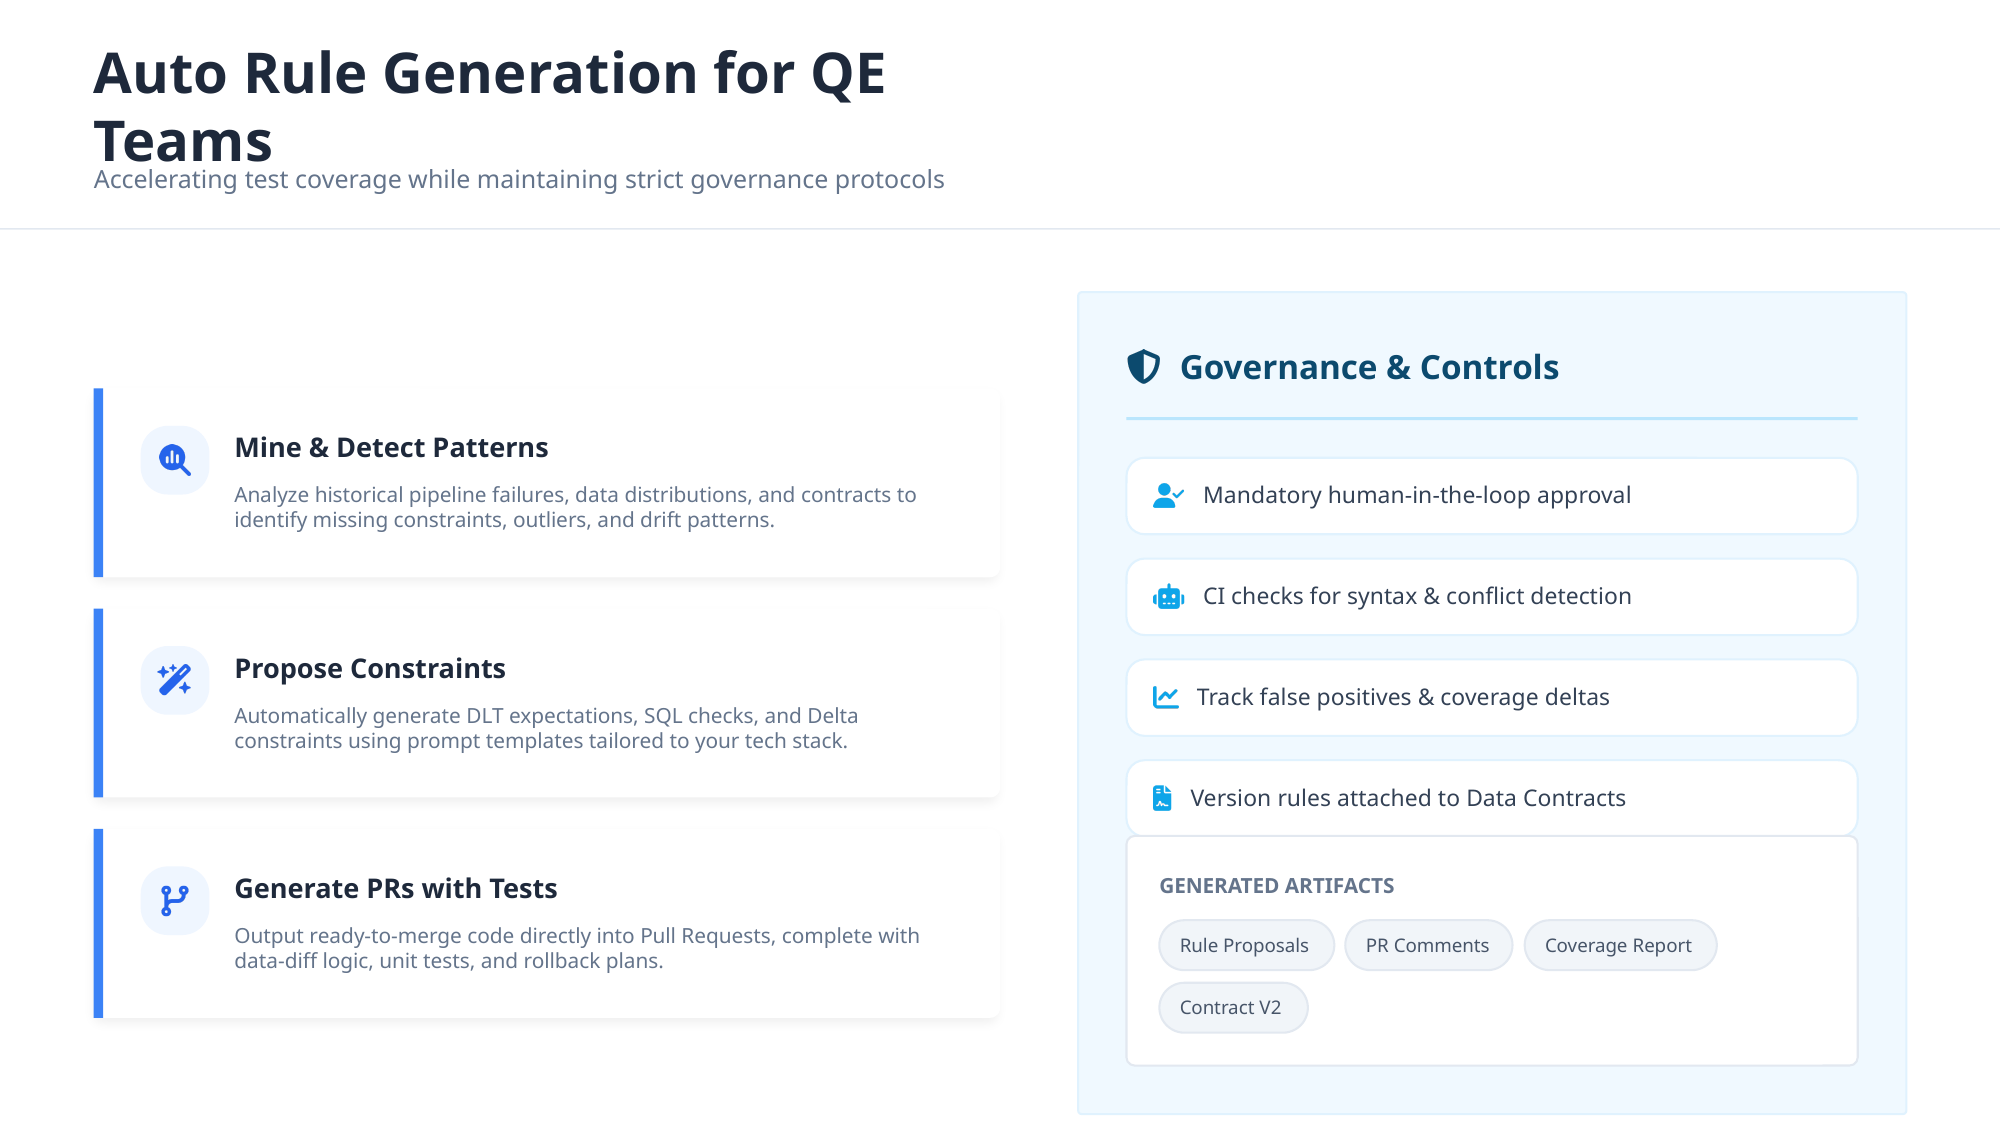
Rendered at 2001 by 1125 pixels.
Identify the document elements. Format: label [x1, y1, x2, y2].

picture [160, 885, 190, 917]
picture [1171, 583, 1185, 609]
picture [1164, 785, 1172, 793]
picture [1153, 583, 1167, 609]
picture [159, 444, 191, 476]
picture [1126, 349, 1161, 384]
picture [156, 664, 193, 696]
picture [1153, 483, 1185, 509]
picture [1153, 684, 1179, 705]
text_box [0, 0, 2000, 1125]
